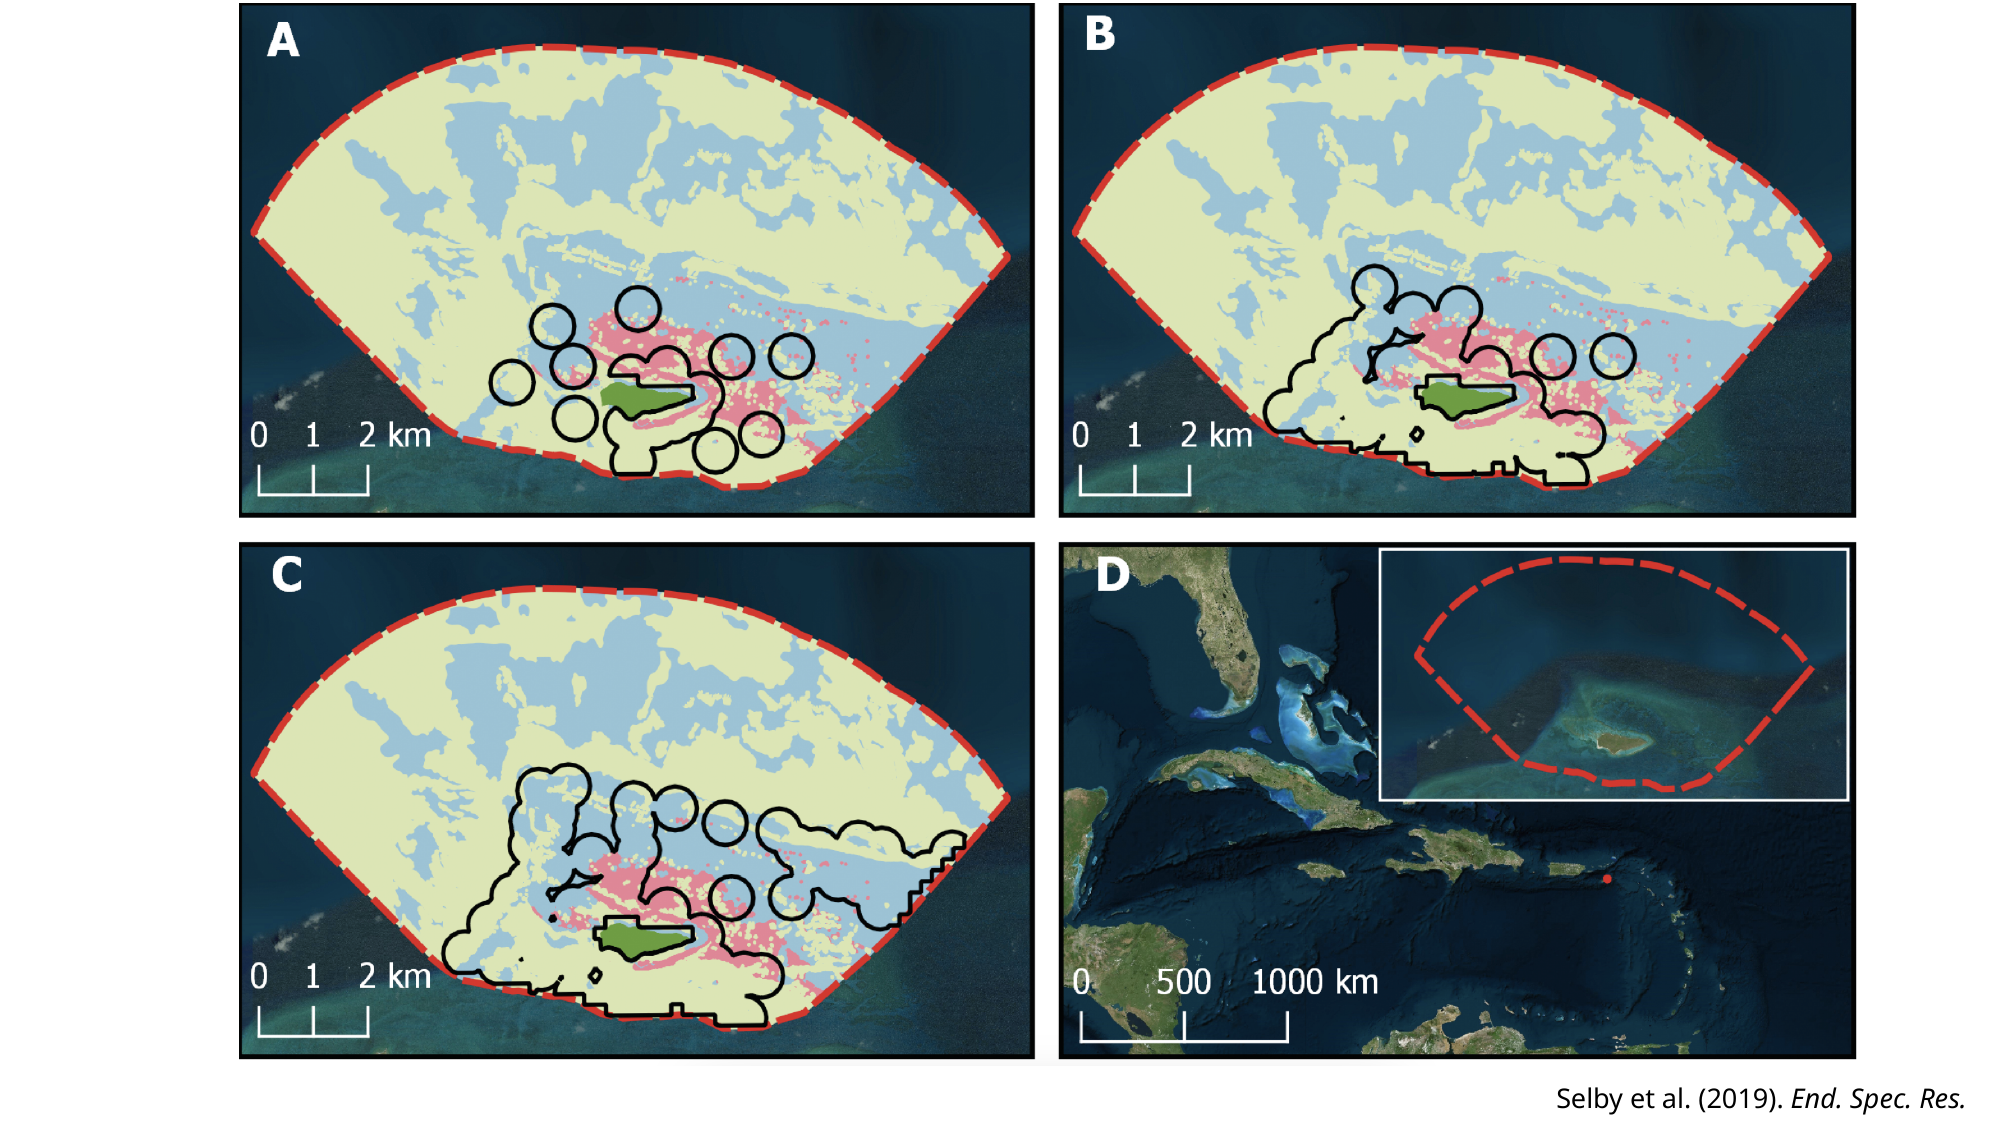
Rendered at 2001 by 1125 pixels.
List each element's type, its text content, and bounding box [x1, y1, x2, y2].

picture [239, 2, 1863, 1066]
text_box Selby et al. (2019). End. Spec. Res. [1541, 1073, 2000, 1122]
